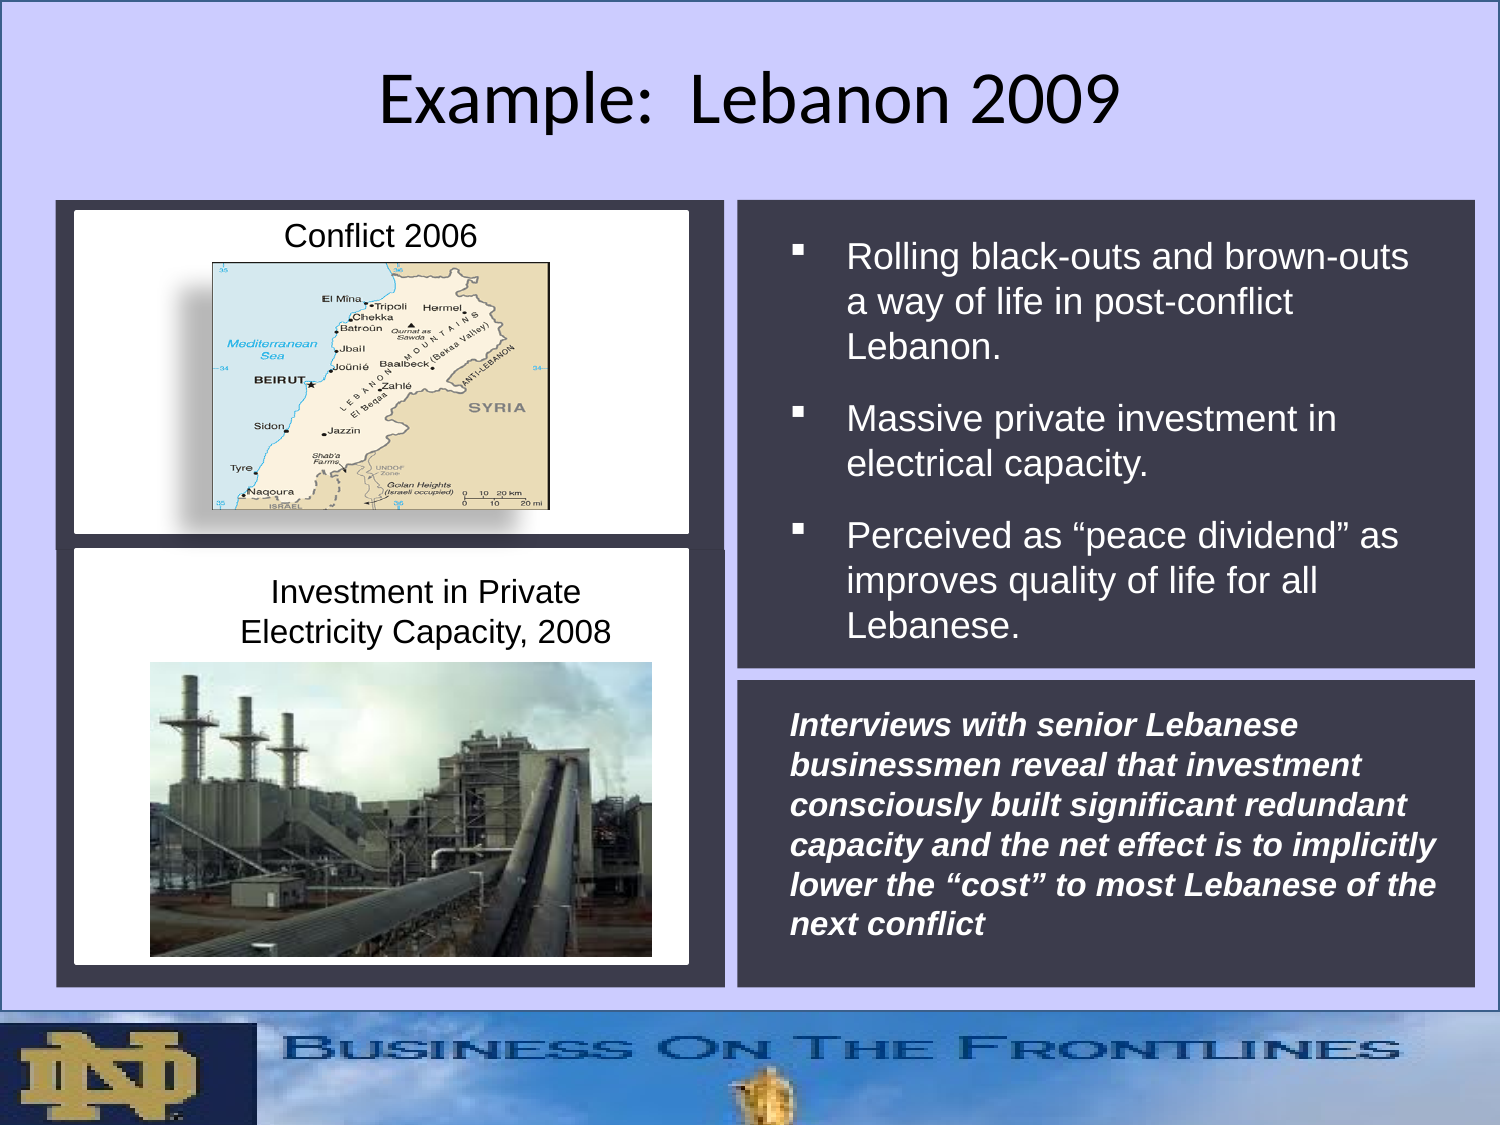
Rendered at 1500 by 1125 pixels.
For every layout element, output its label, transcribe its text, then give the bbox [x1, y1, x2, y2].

text_box Conflict 2006 [224, 206, 538, 260]
text_box [55, 200, 725, 550]
text_box [737, 199, 1475, 669]
text_box Rolling black-outs and brown-outs a way of life in post-conflict Lebanon. Massive private investment in electrical capacity. Perceived as “peace dividend” as improves quality of life for all Lebanese. [774, 224, 1438, 654]
picture [0, 1012, 1500, 1125]
text_box [74, 210, 224, 534]
title Example: Lebanon 2009 [0, 0, 1500, 188]
text_box [56, 550, 725, 988]
picture [212, 262, 551, 511]
picture [149, 662, 652, 957]
text_box [737, 680, 1475, 988]
text_box Interviews with senior Lebanese businessmen reveal that investment consciously built significant redundant capacity and the net effect is to implicitly lower the “cost” to most Lebanese of the next conflict [774, 695, 1475, 950]
text_box Investment in Private Electricity Capacity, 2008 [201, 562, 652, 657]
text_box [528, 210, 689, 534]
text_box [74, 548, 689, 965]
